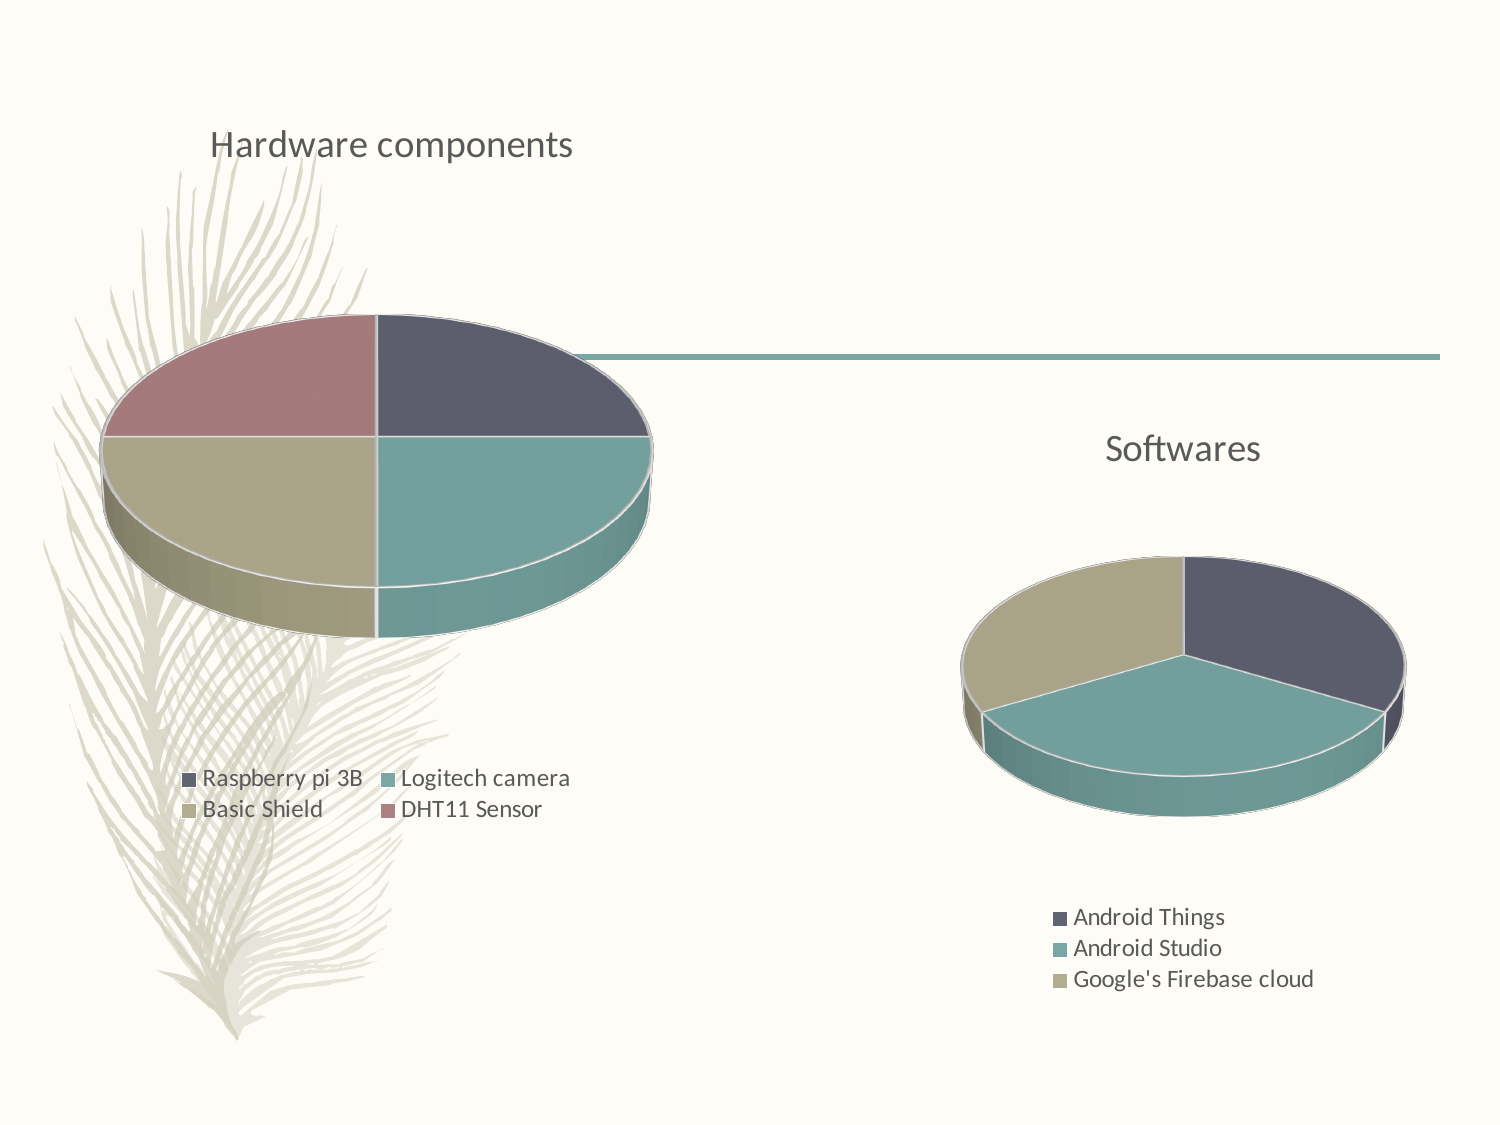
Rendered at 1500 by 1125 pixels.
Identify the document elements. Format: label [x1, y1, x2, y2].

chart [57, 115, 696, 830]
chart [926, 399, 1441, 1001]
title [93, 24, 1388, 243]
